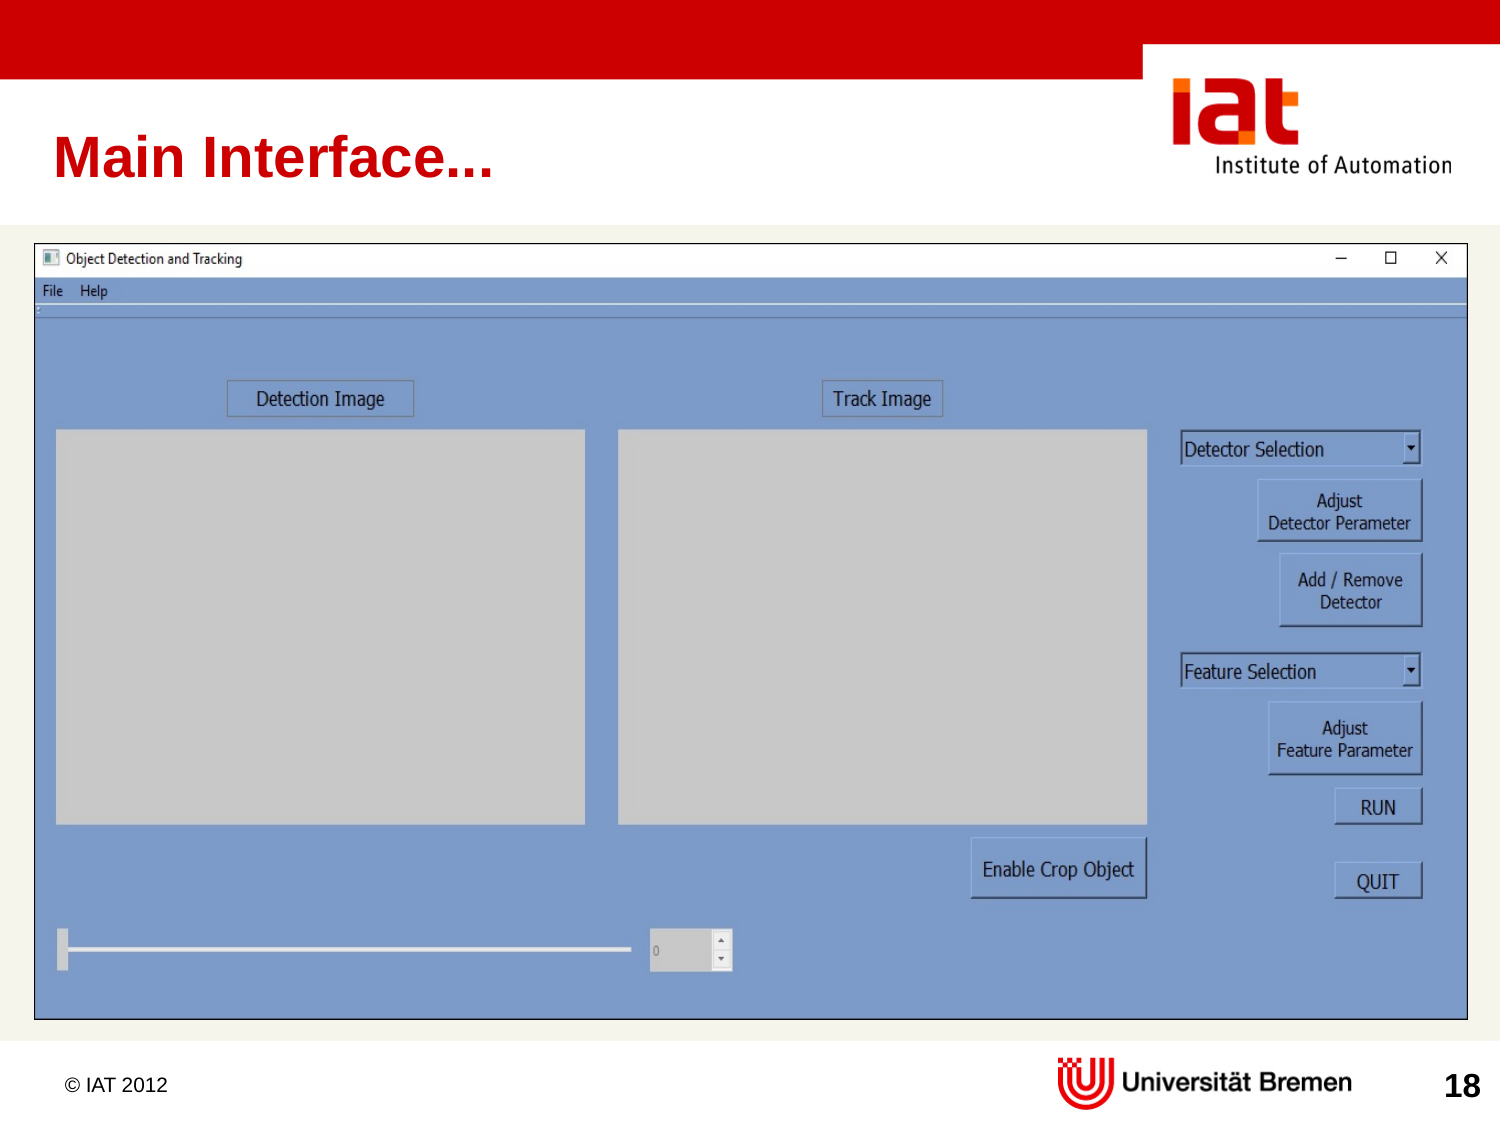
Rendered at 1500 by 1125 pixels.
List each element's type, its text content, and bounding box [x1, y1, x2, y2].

title Main Interface... [38, 97, 993, 210]
picture [0, 0, 1500, 208]
picture [34, 243, 1468, 1021]
picture [1058, 1056, 1353, 1111]
